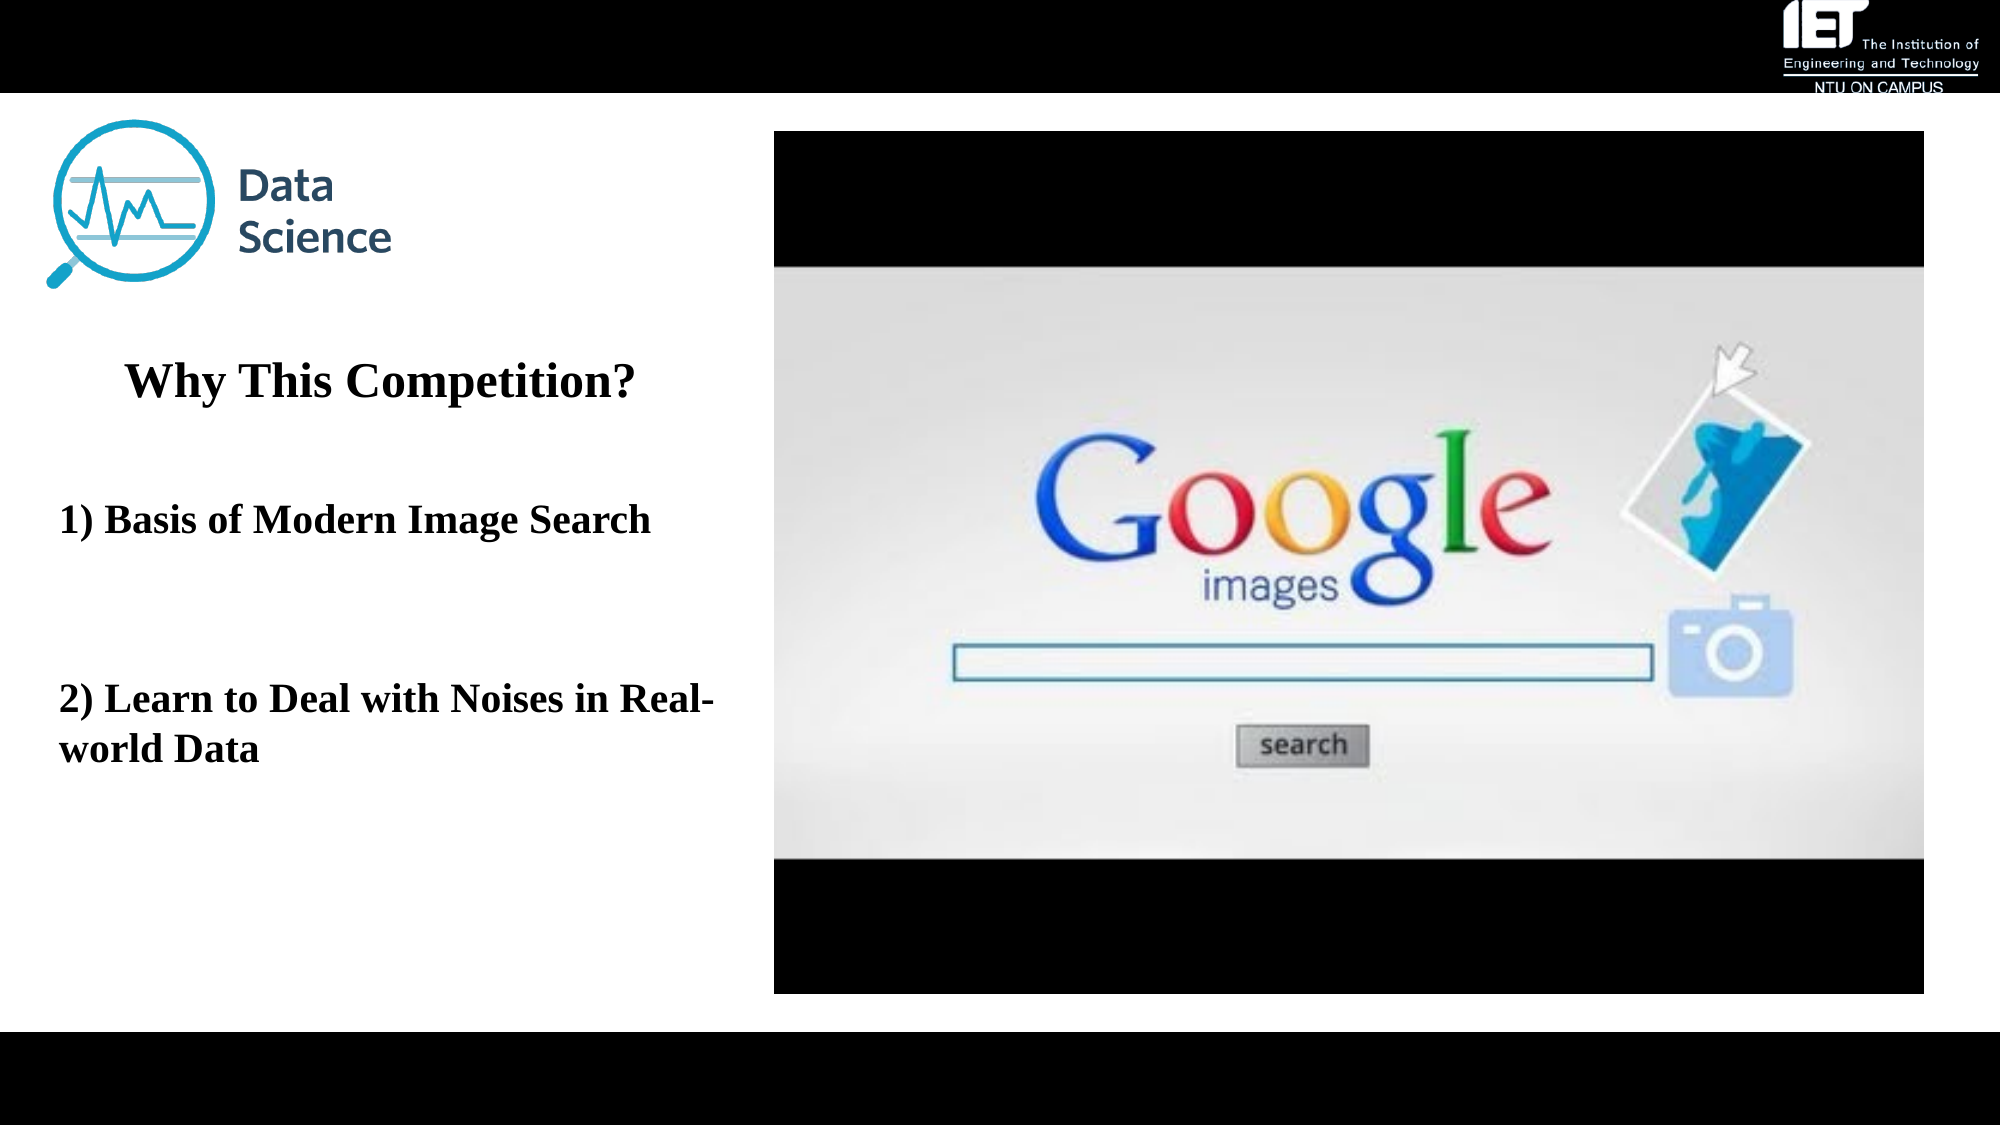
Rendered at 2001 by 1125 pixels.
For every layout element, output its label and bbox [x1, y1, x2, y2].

text_box [773, 130, 1925, 994]
list [19, 114, 554, 296]
text_box [44, 339, 794, 780]
text_box [0, 0, 2000, 1125]
